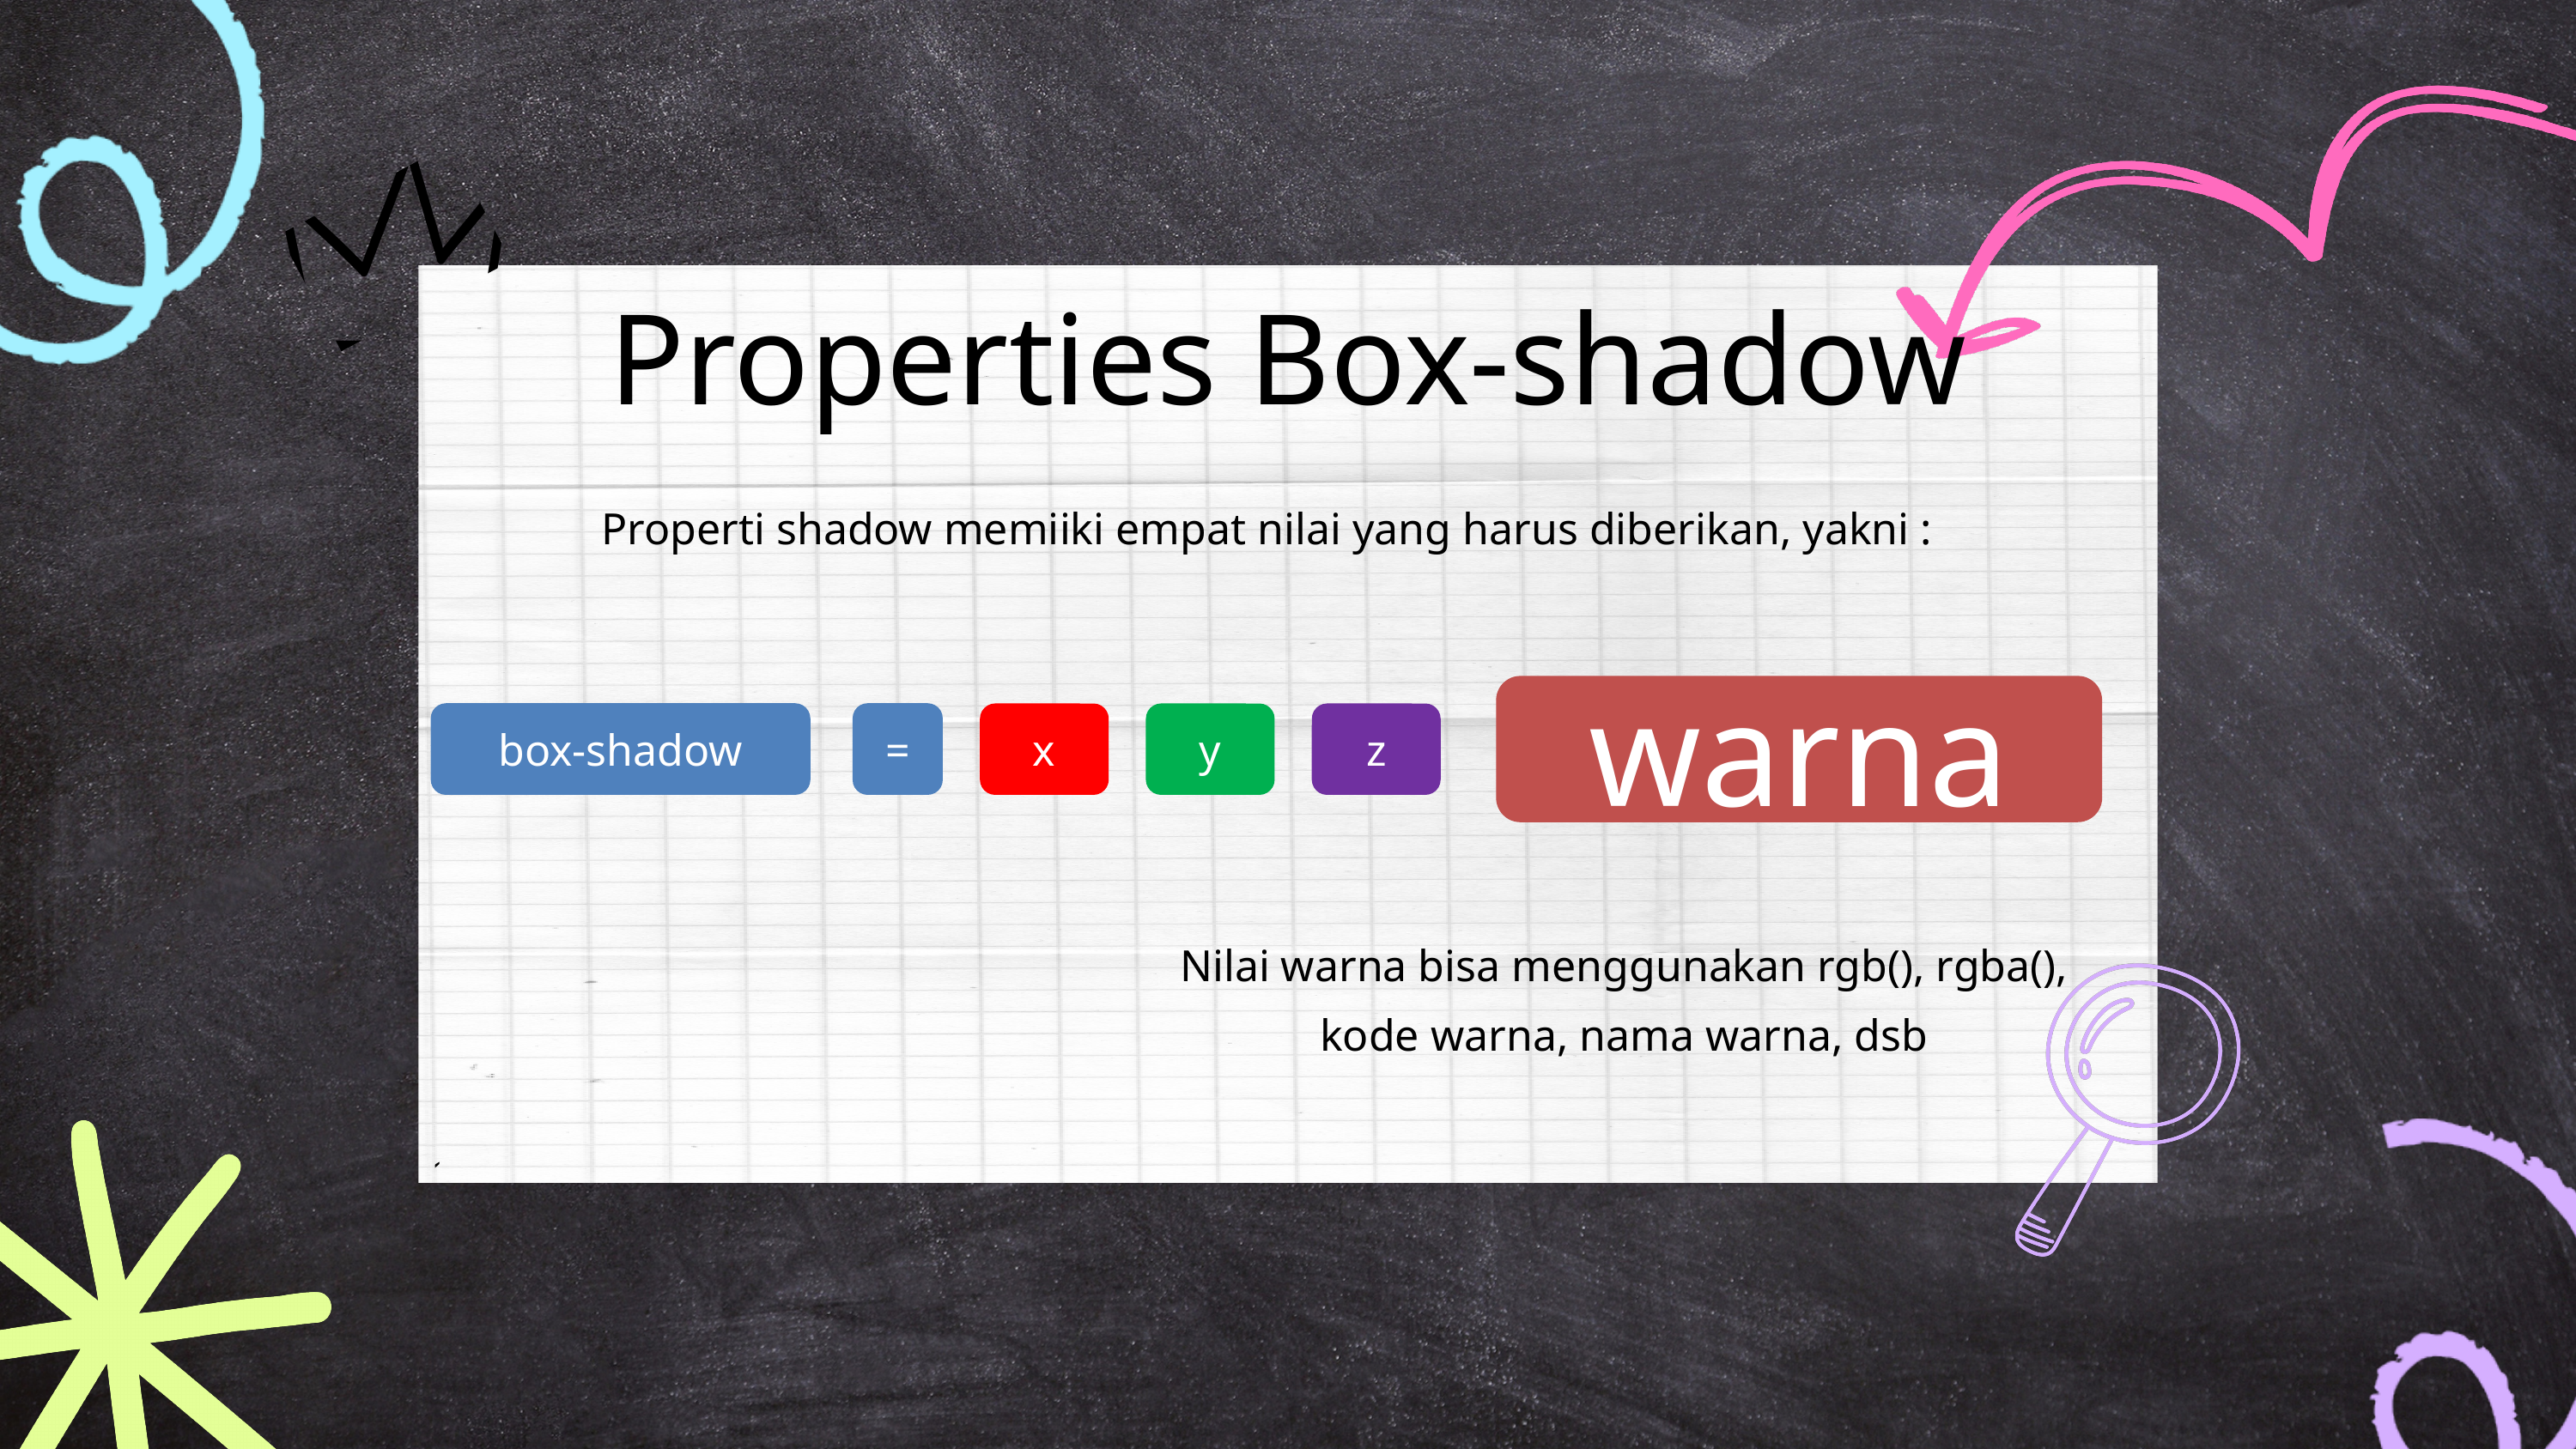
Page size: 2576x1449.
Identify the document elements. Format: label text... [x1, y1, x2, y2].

text_box y [1144, 701, 1277, 797]
text_box ` [418, 265, 2158, 1183]
text_box [279, 144, 512, 352]
text_box x [978, 701, 1111, 797]
text_box [0, 0, 2576, 1449]
text_box [2299, 1119, 2576, 1449]
text_box Properties Box-shadow [595, 327, 1981, 431]
text_box = [850, 701, 945, 797]
text_box Properti shadow memiiki empat nilai yang harus diberikan, yakni : [556, 483, 1978, 554]
text_box Nilai warna bisa menggunakan rgb(), rgba(), kode warna, nama warna, dsb [1145, 921, 2103, 1060]
text_box box-shadow [428, 701, 812, 797]
text_box z [1309, 701, 1443, 797]
text_box [1893, 85, 2576, 360]
text_box [2014, 962, 2244, 1257]
text_box [0, 0, 267, 367]
text_box warna [1494, 674, 2105, 824]
text_box [0, 1119, 337, 1449]
